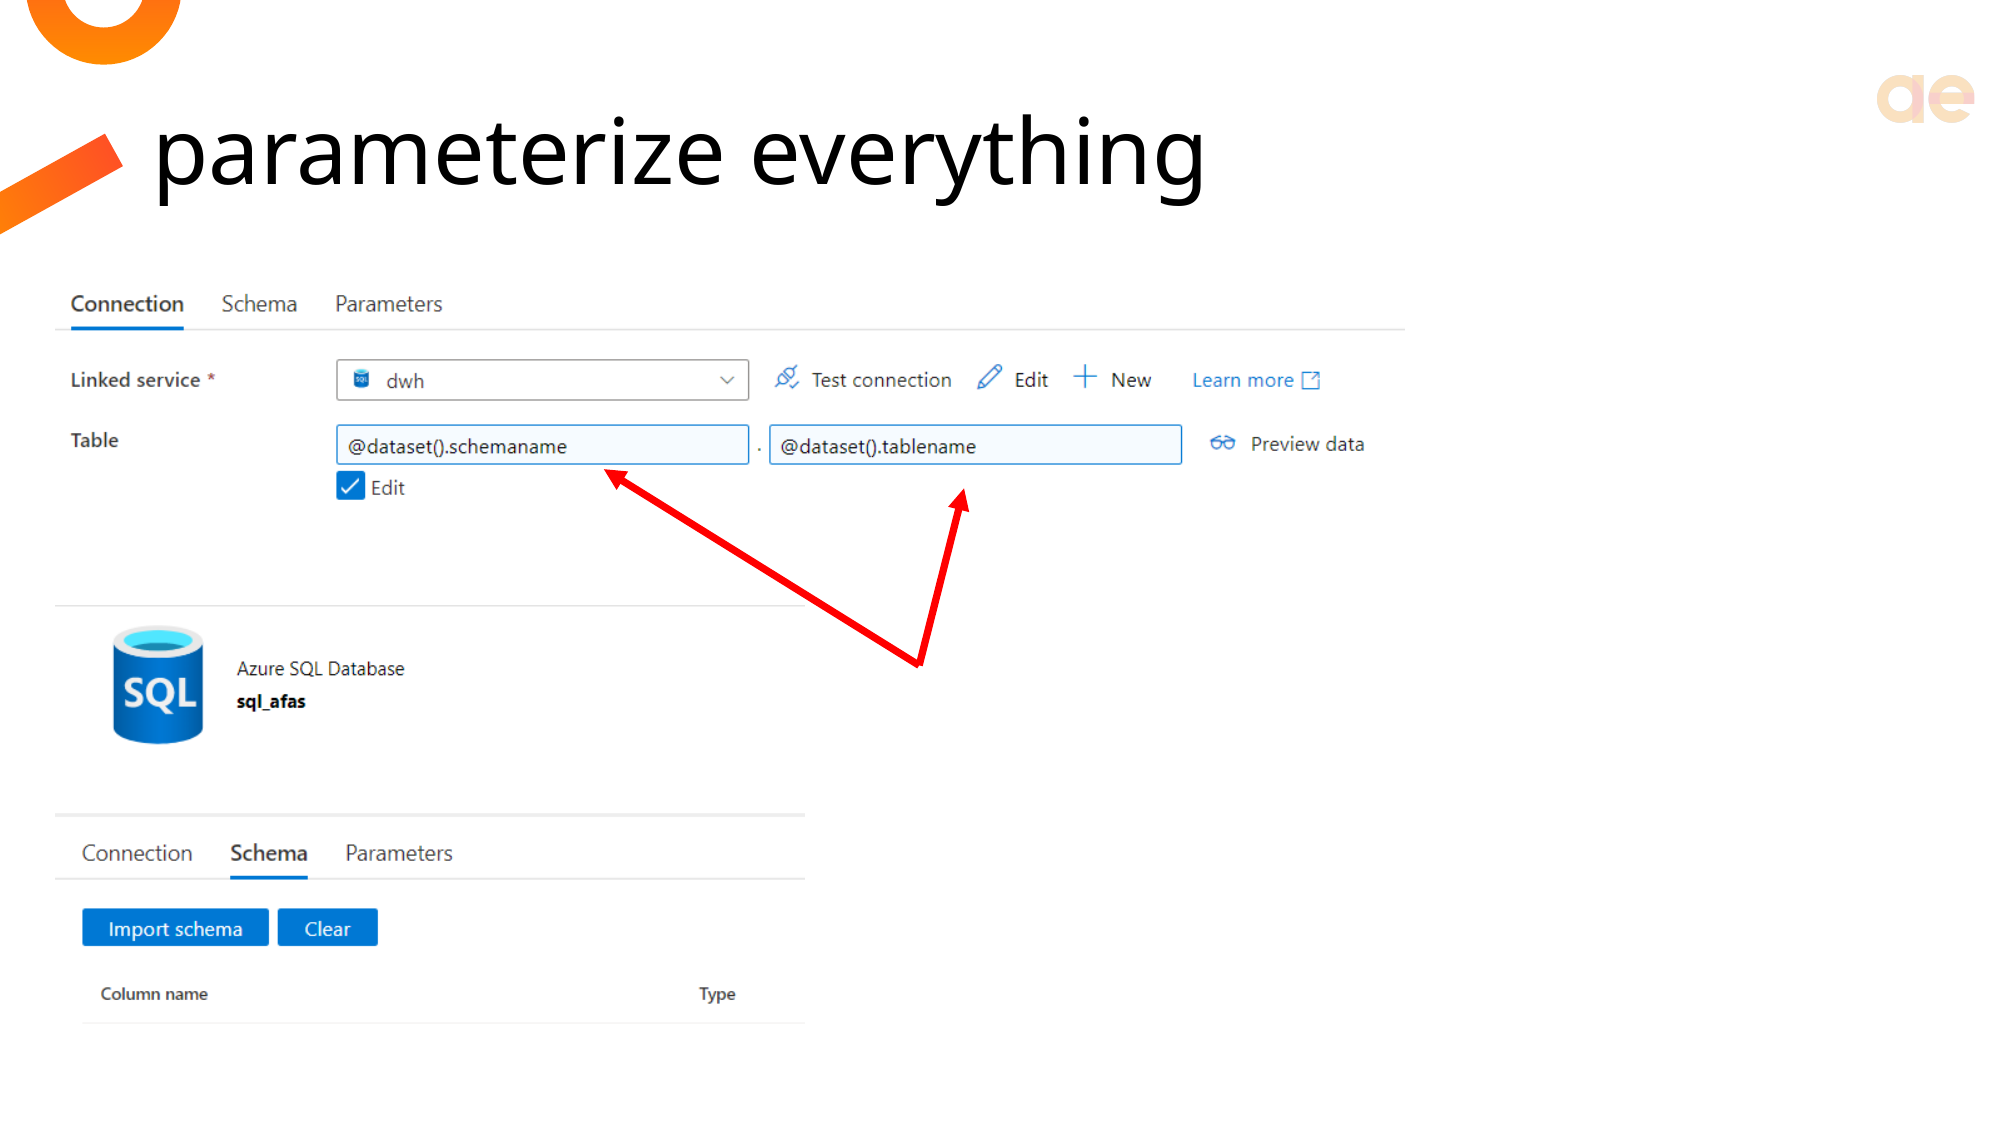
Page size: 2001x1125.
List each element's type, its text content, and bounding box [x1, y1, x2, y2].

picture [1877, 75, 1975, 123]
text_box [920, 488, 965, 666]
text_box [603, 469, 920, 666]
picture [55, 604, 805, 1094]
title parameterize everything [137, 79, 1863, 212]
picture [55, 279, 1405, 520]
